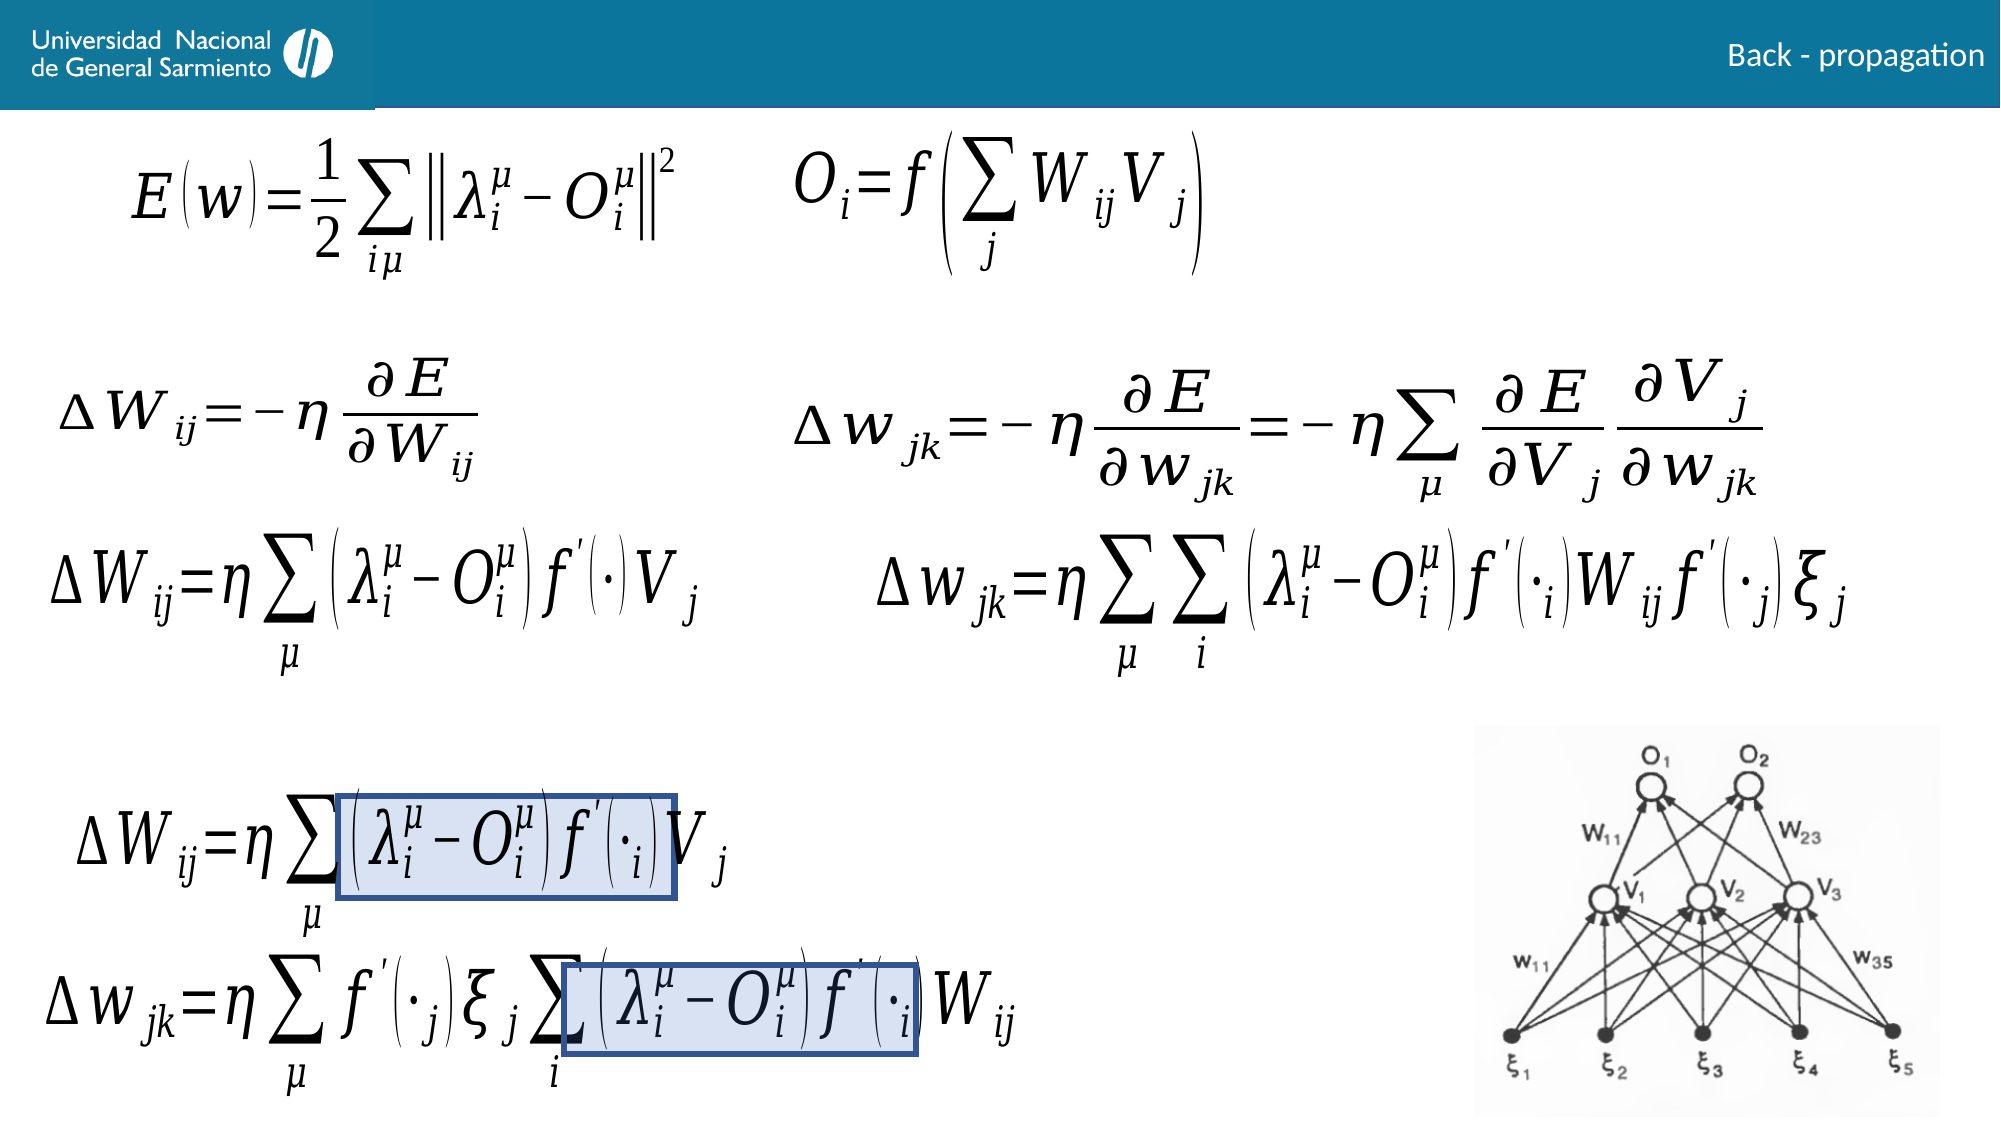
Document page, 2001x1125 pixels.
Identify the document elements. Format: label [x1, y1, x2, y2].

text_box [0, 0, 2000, 110]
text_box [563, 964, 917, 1055]
picture [1474, 725, 1940, 1117]
text_box [337, 795, 675, 899]
